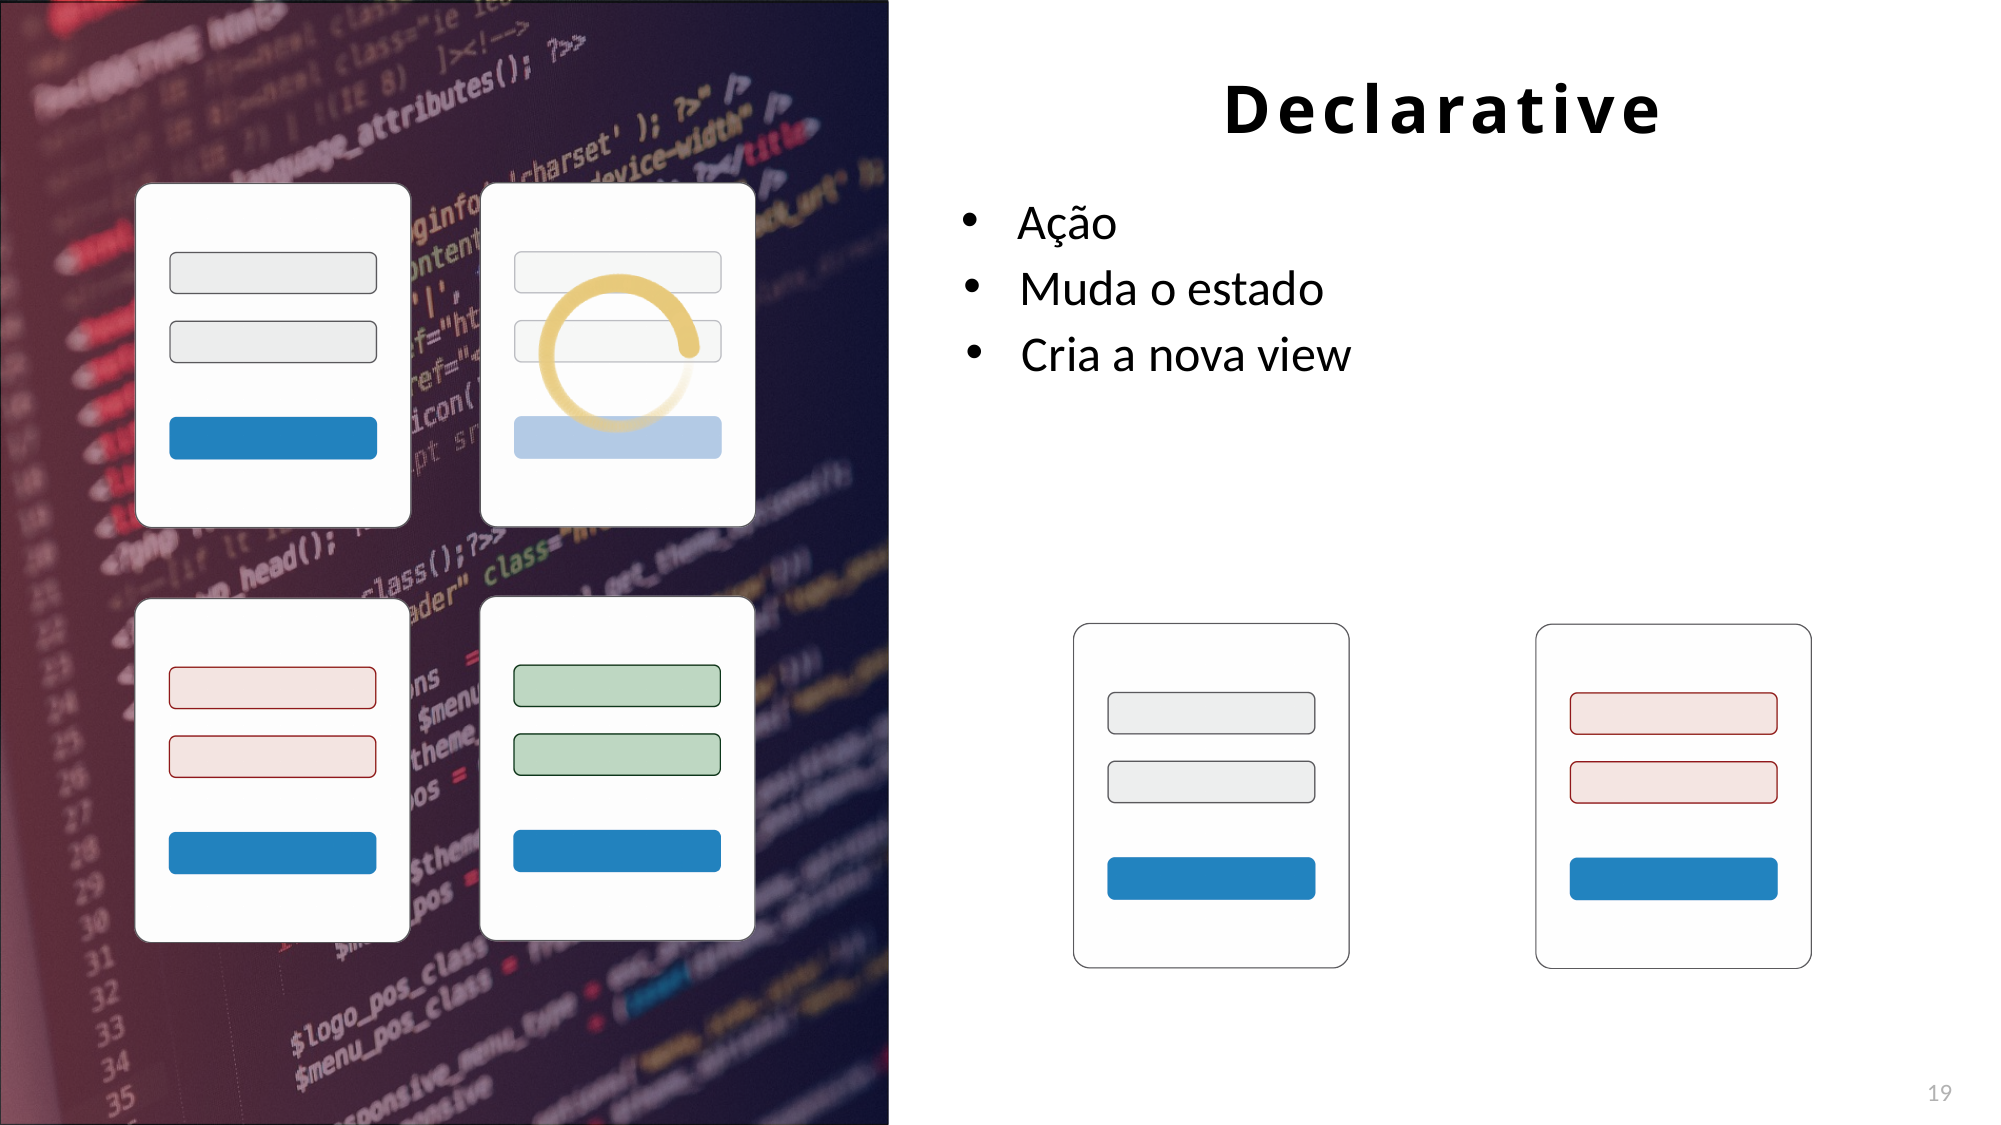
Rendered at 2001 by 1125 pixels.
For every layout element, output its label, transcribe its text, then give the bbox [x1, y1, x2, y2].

slide_number 19 [1894, 1061, 1968, 1121]
text_box Ação [946, 182, 1968, 257]
text_box Cria a nova view [950, 314, 1972, 389]
picture [1072, 622, 1352, 970]
picture [0, 0, 889, 1125]
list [134, 182, 756, 943]
text_box Muda o estado [948, 248, 1970, 323]
picture [1535, 622, 1812, 970]
title Declarative [946, 59, 1938, 154]
